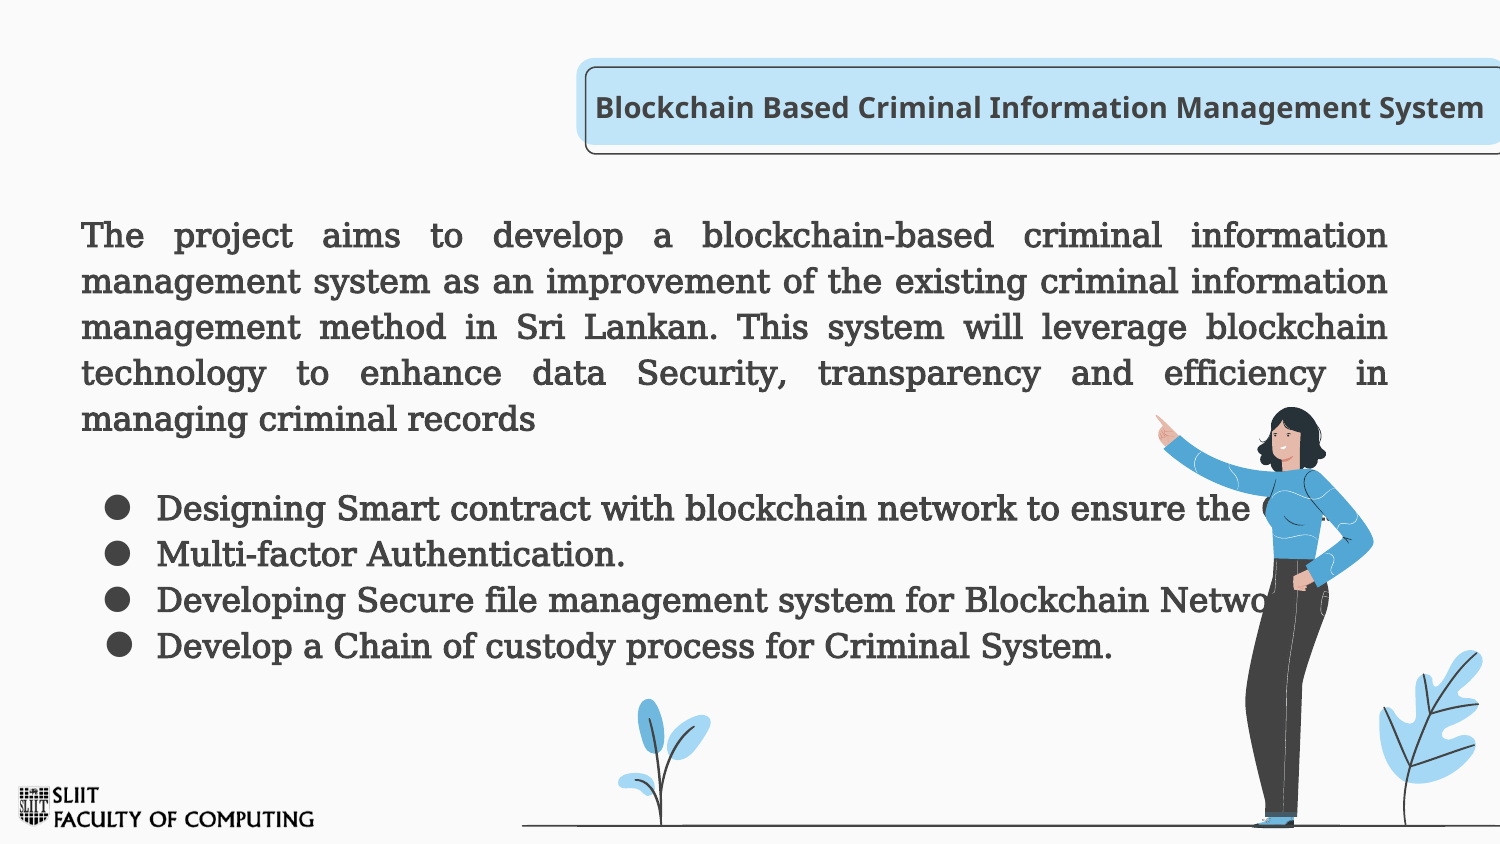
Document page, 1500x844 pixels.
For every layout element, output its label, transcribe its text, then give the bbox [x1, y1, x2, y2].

text_box Blockchain Based Criminal Information Management System [504, 74, 1500, 140]
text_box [1378, 649, 1485, 826]
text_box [617, 698, 713, 826]
text_box The project aims to develop a blockchain-based criminal information management system as an improvement of the existing criminal information management method in Sri Lankan. This system will leverage blockchain technology to enhance data Security, transparency and efficiency in managing criminal records Designing Smart contract with blockchain network to ensure the CIA. Multi-factor Authentication. Developing Secure file management system for Blockchain Network. Develop a Chain of custody process for Criminal System. [66, 192, 1405, 680]
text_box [1150, 406, 1380, 829]
picture [0, 769, 342, 841]
